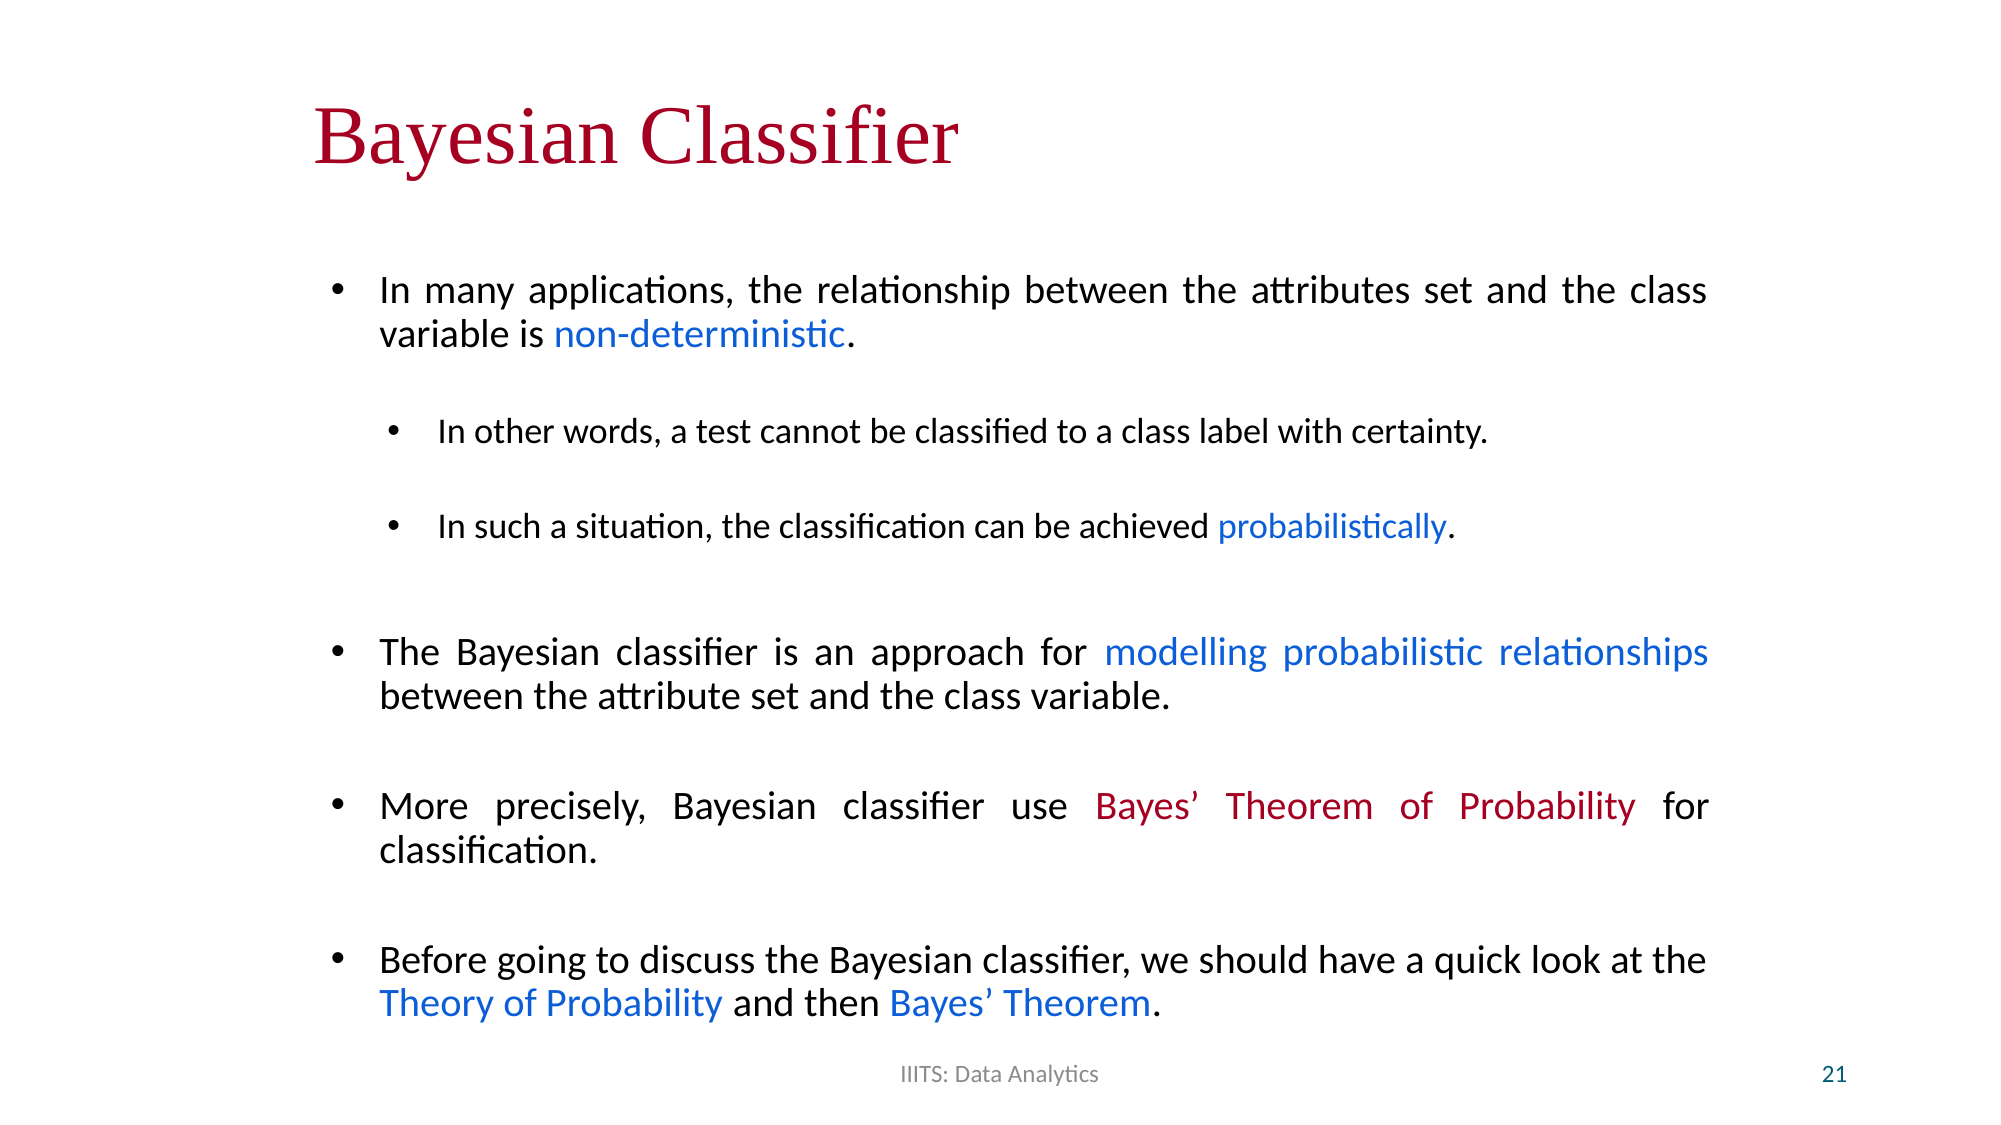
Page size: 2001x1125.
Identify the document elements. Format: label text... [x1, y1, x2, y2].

list In many applications, the relationship between the attributes set and the class variable is non-deterministic. In other words, a test cannot be classified to a class label with certainty. In such a situation, the classification can be achieved probabilistically. The Bayesian classifier is an approach for modelling probabilistic relationships between the attribute set and the class variable. More precisely, Bayesian classifier use Bayes’ Theorem of Probability for classification. Before going to discuss the Bayesian classifier, we should have a quick look at the Theory of Probability and then Bayes’ Theorem. [308, 261, 1725, 1038]
footer IIITS: Data Analytics [662, 1042, 1338, 1103]
title Bayesian Classifier [298, 42, 1681, 231]
slide_number 21 [1412, 1042, 1863, 1103]
